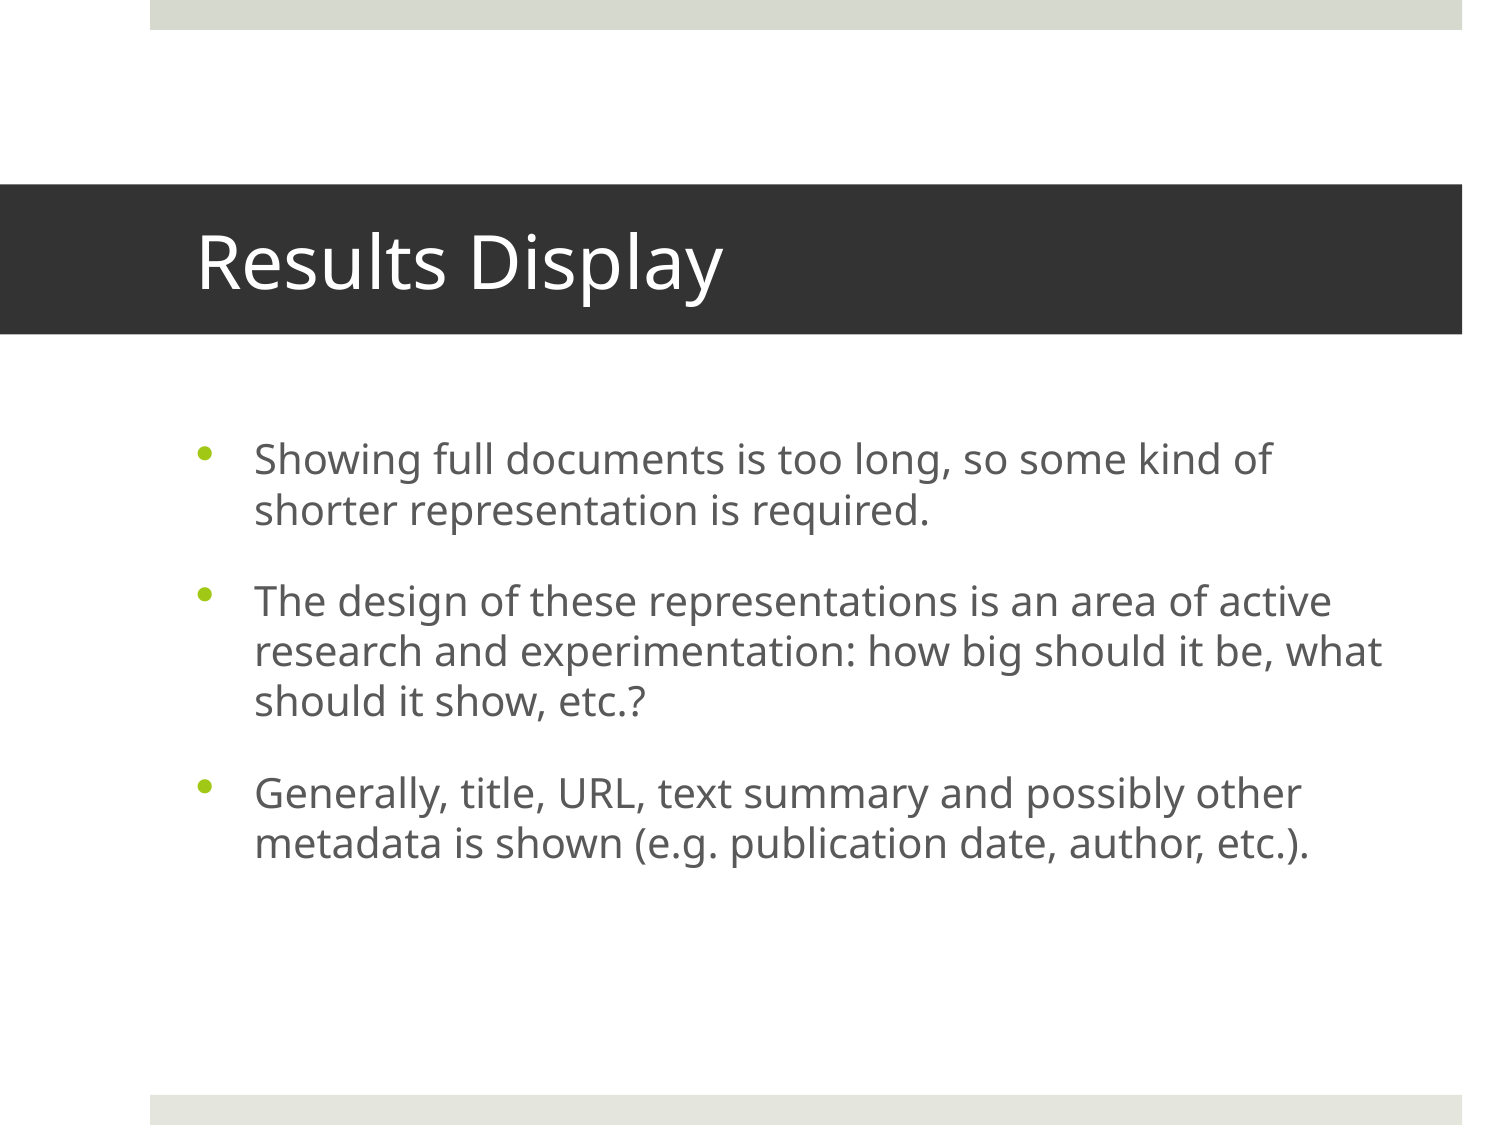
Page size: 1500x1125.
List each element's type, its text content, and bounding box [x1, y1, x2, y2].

list Showing full documents is too long, so some kind of shorter representation is required. The design of these representations is an area of active research and experimentation: how big should it be, what should it show, etc.? Generally, title, URL, text summary and possibly other metadata is shown (e.g. publication date, author, etc.). [182, 425, 1432, 1028]
title Results Display [0, 184, 1463, 335]
